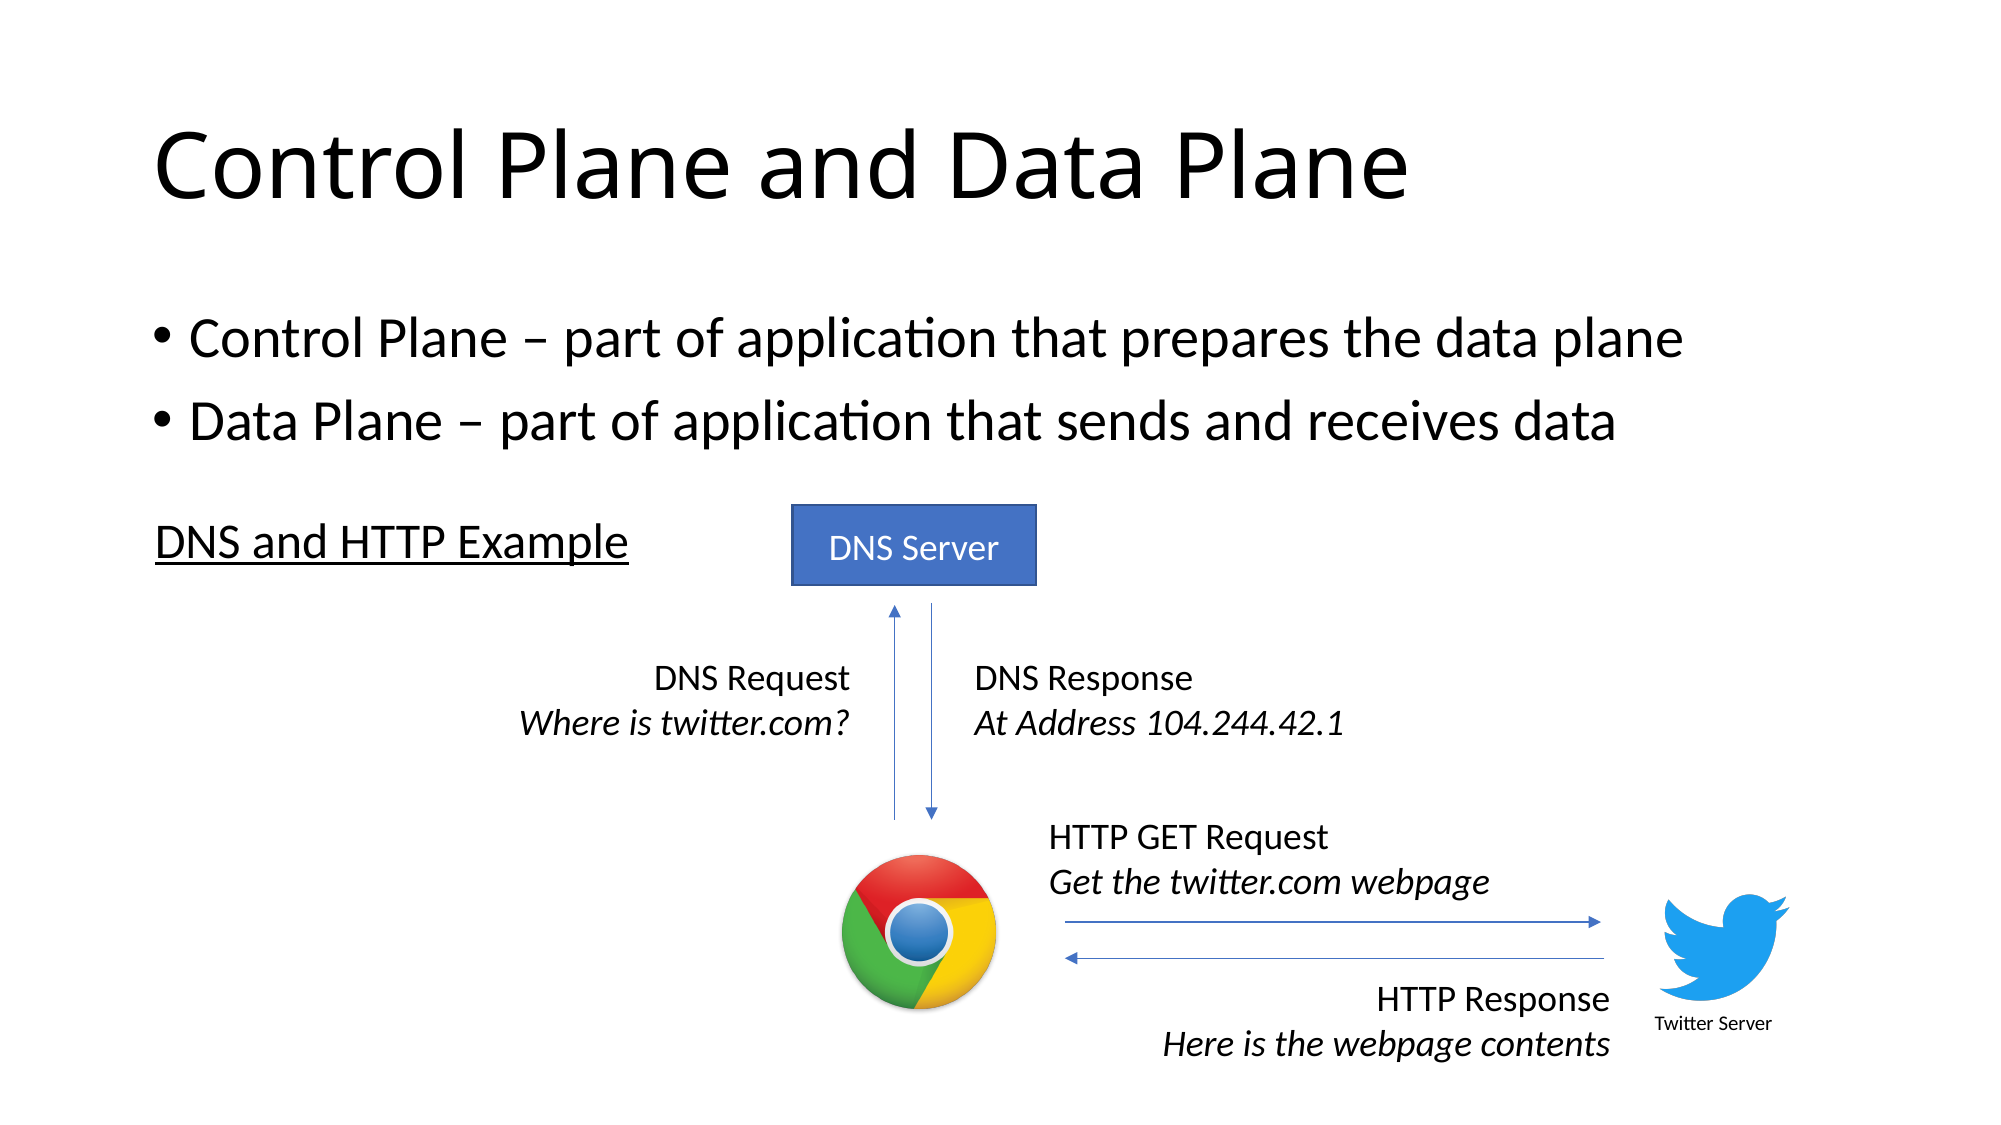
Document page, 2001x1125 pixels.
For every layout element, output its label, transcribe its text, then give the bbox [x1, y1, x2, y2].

text_box DNS Server [791, 504, 1037, 586]
picture [1659, 894, 1790, 1001]
text_box DNS Response At Address 104.244.42.1 [959, 645, 1360, 751]
list Control Plane – part of application that prepares the data plane Data Plane – part of application that sends and receives data [137, 299, 1863, 503]
picture [831, 844, 1007, 1020]
text_box DNS and HTTP Example [140, 501, 645, 577]
text_box Twitter Server [1639, 1002, 1788, 1043]
text_box HTTP GET Request Get the twitter.com webpage [1034, 804, 1506, 910]
text_box DNS Request Where is twitter.com? [503, 645, 866, 751]
title Control Plane and Data Plane [137, 59, 1863, 278]
text_box HTTP Response Here is the webpage contents [1147, 966, 1626, 1072]
